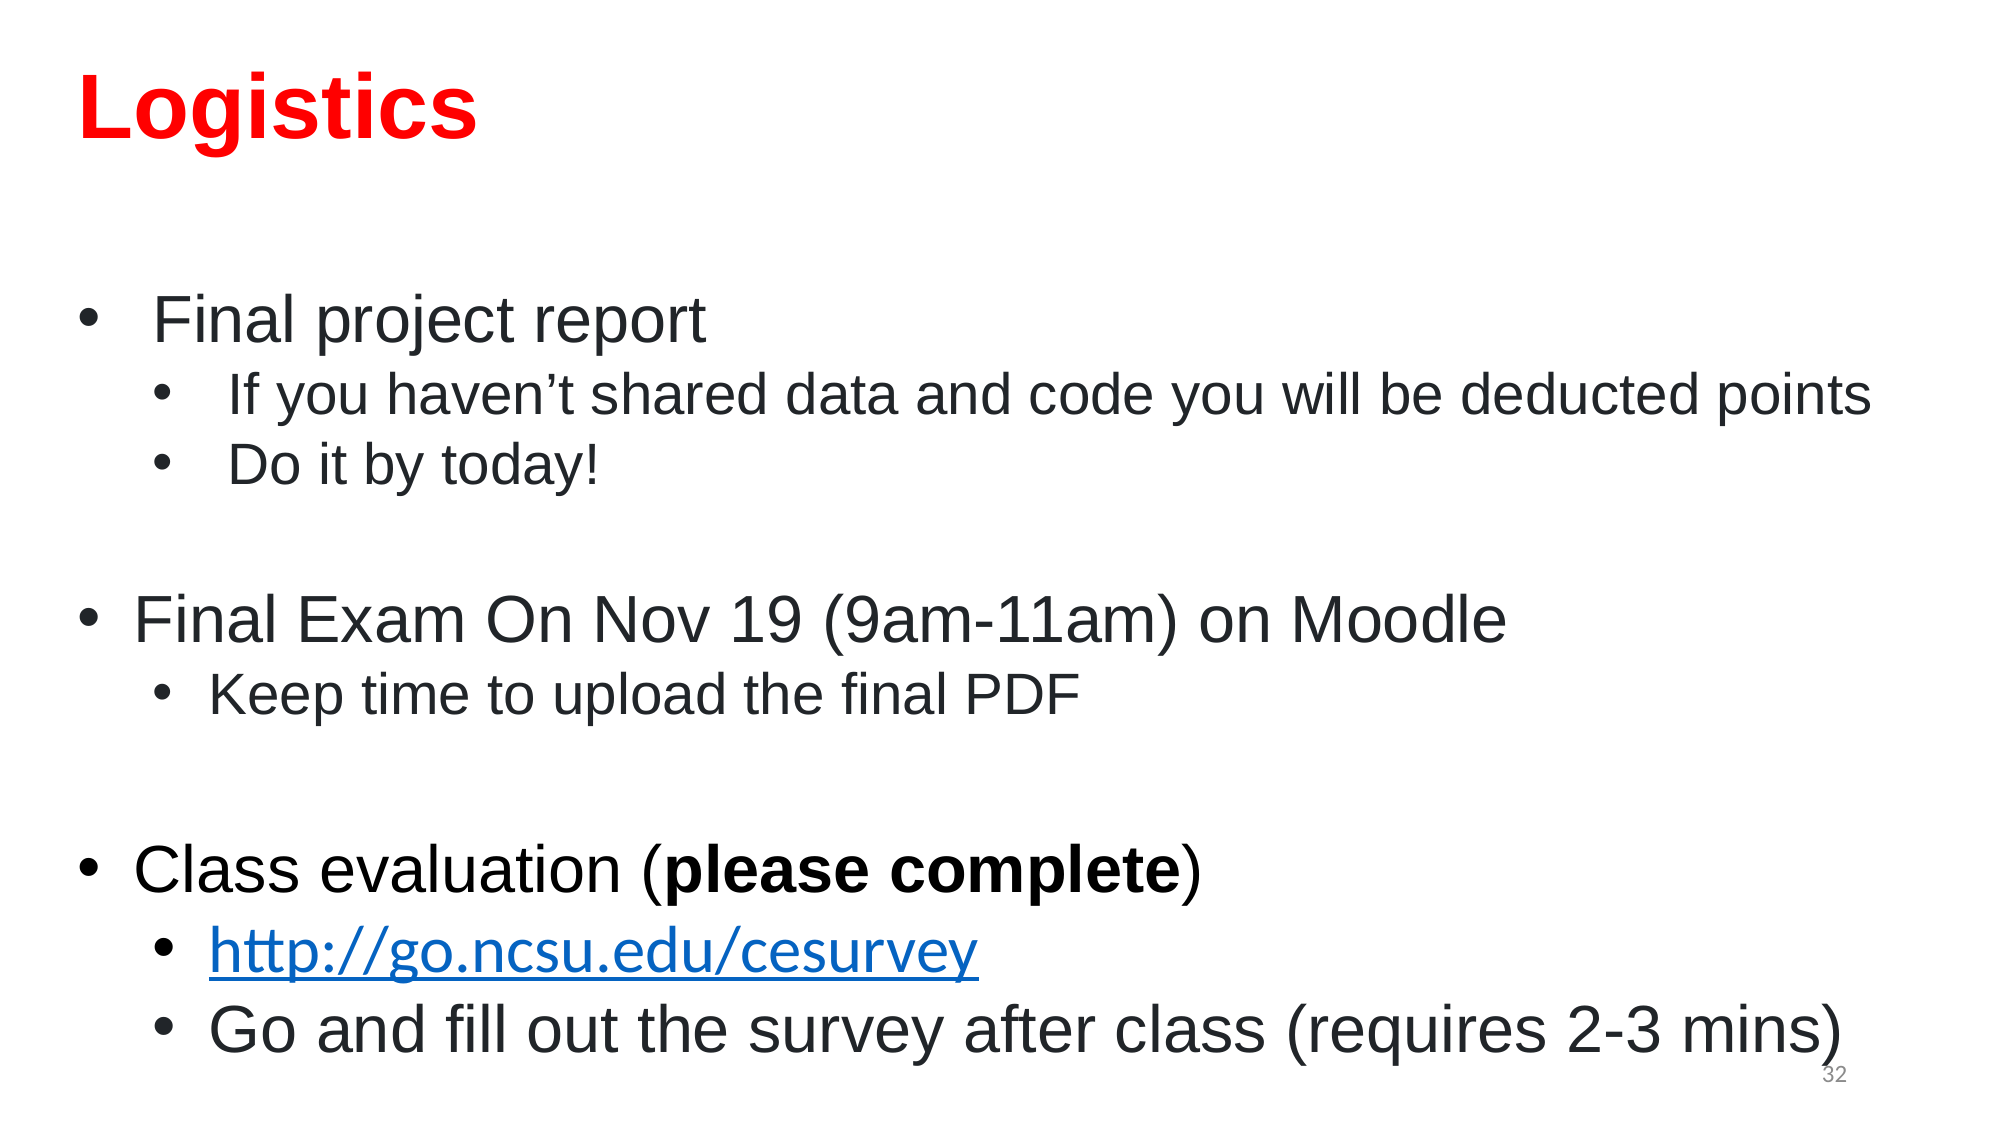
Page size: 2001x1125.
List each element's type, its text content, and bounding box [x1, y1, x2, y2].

text_box Final project report If you haven’t shared data and code you will be deducted points Do it by today! Final Exam On Nov 19 (9am-11am) on Moodle Keep time to upload the final PDF Class evaluation (please complete) http://go.ncsu.edu/cesurvey Go and fill out the survey after class (requires 2-3 mins) [62, 188, 1943, 1074]
title Logistics [62, 0, 1788, 188]
slide_number 32 [1412, 1042, 1863, 1103]
